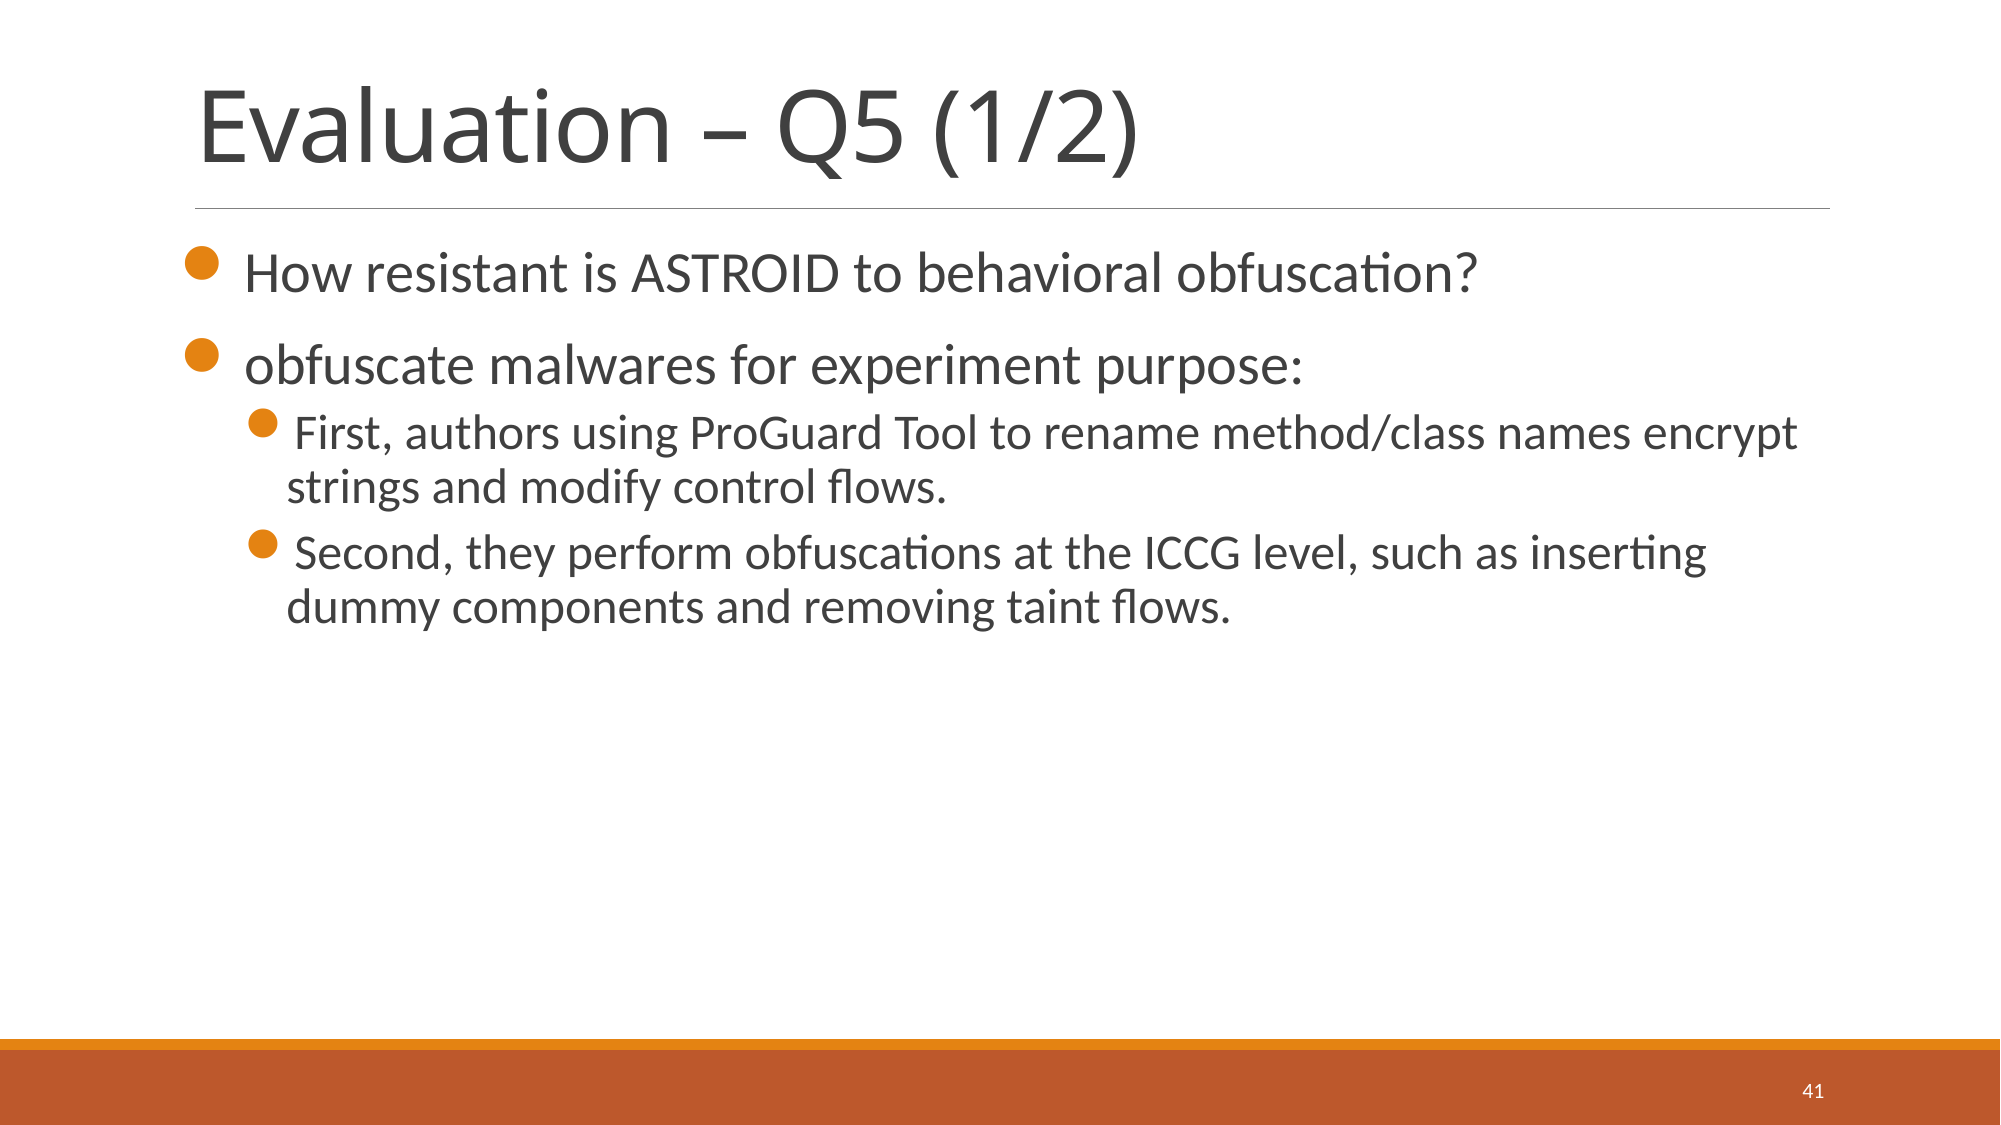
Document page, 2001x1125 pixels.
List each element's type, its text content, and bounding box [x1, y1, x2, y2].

slide_number 41 [1624, 1059, 1840, 1120]
list How resistant is ASTROID to behavioral obfuscation? obfuscate malwares for experiment purpose: First, authors using ProGuard Tool to rename method/class names encrypt strings and modify control flows. Second, they perform obfuscations at the ICCG level, such as inserting dummy components and removing taint flows. [180, 234, 1830, 963]
title Evaluation – Q5 (1/2) [180, 47, 1830, 190]
